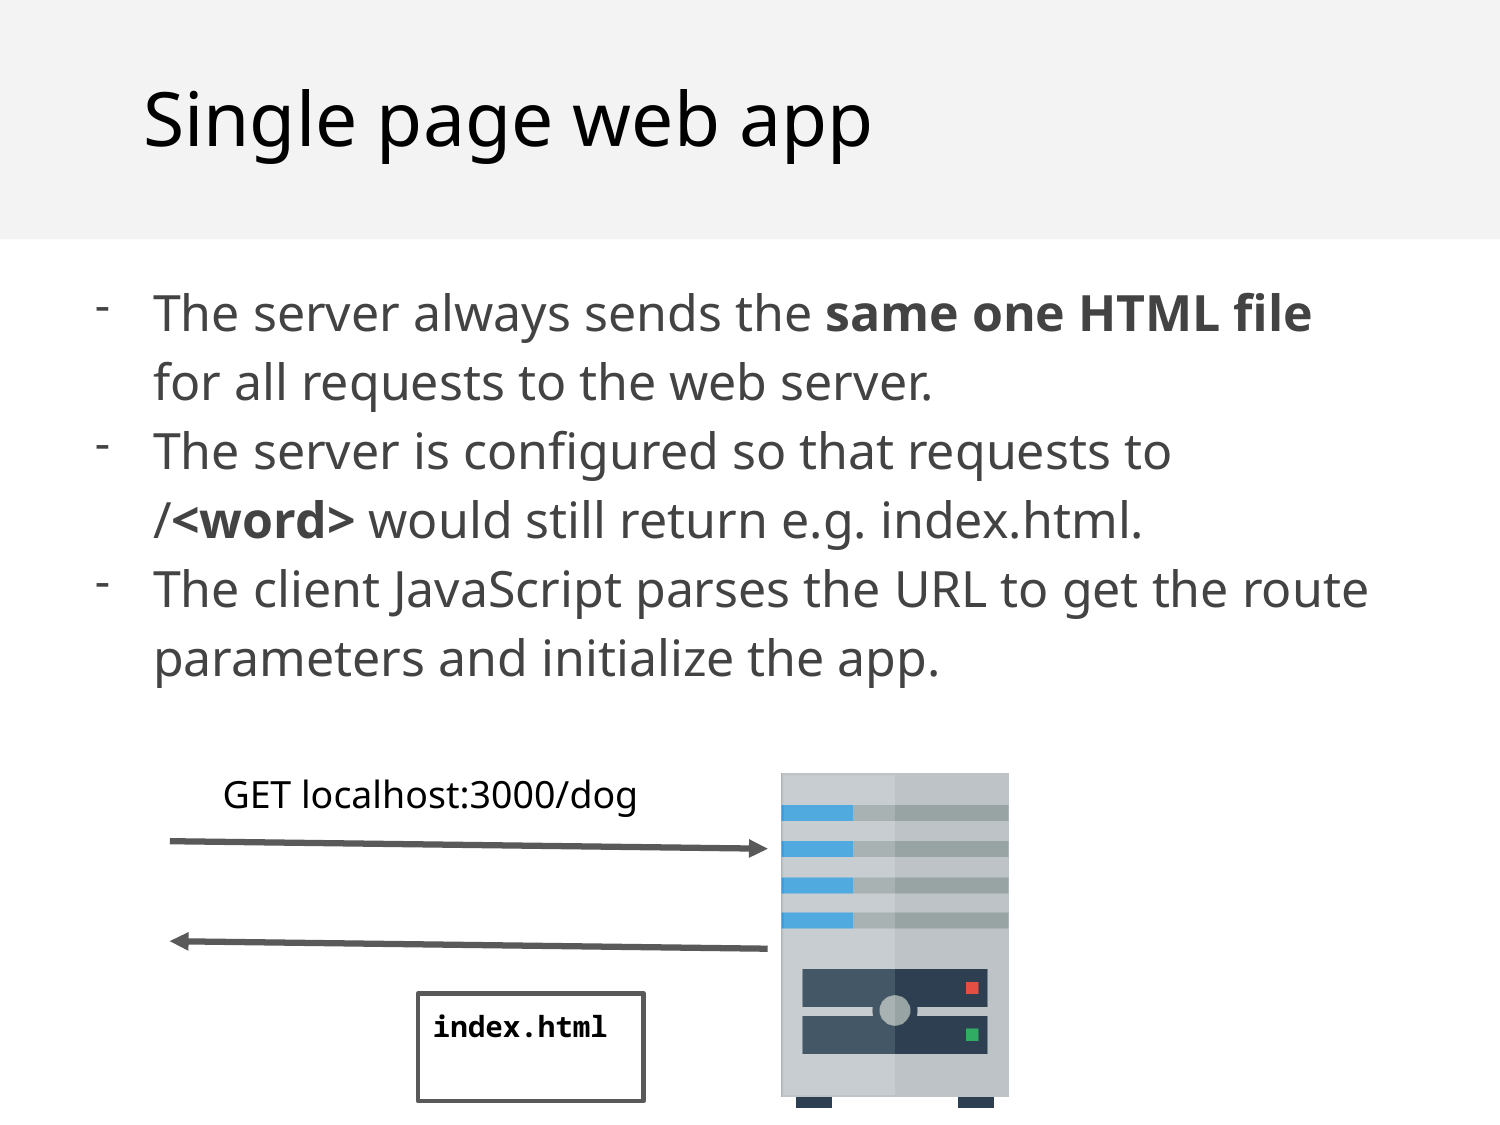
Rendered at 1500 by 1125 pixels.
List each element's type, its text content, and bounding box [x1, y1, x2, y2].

picture [713, 765, 1072, 1125]
text_box Single page web app [128, 56, 1372, 183]
text_box index.html [418, 993, 644, 1101]
text_box The server always sends the same one HTML file for all requests to the web server. The server is configured so that requests to /<word> would still return e.g. index.html. The client JavaScript parses the URL to get the route parameters and initialize the app. [63, 257, 1386, 757]
text_box GET localhost:3000/dog [207, 755, 1473, 897]
text_box [169, 935, 708, 949]
